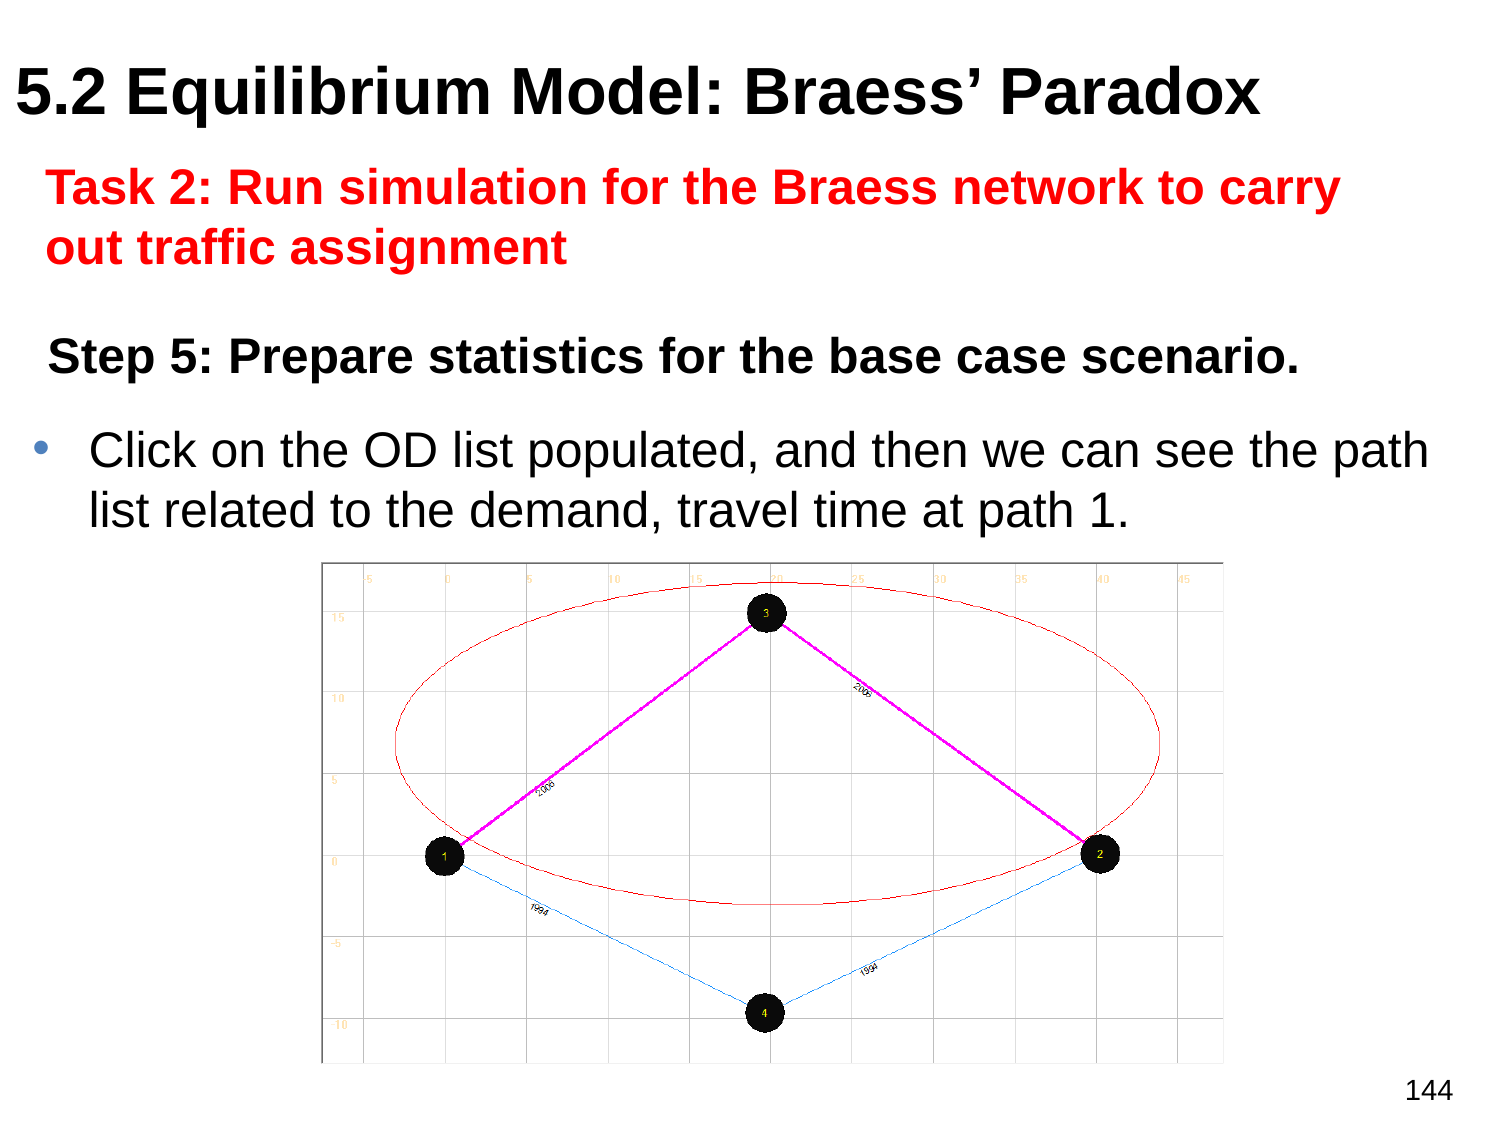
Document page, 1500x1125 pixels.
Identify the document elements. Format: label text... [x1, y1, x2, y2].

text_box Task 2: Run simulation for the Braess network to carry out traffic assignment [29, 112, 1440, 317]
text_box Click on the OD list populated, and then we can see the path list related to the demand, travel time at path 1. [17, 409, 1500, 545]
text_box 144 [1390, 1063, 1482, 1124]
picture [321, 562, 1224, 1064]
title Step 5: Prepare statistics for the base case scenario. [32, 317, 1438, 409]
text_box 5.2 Equilibrium Model: Braess’ Paradox [0, 4, 1500, 173]
